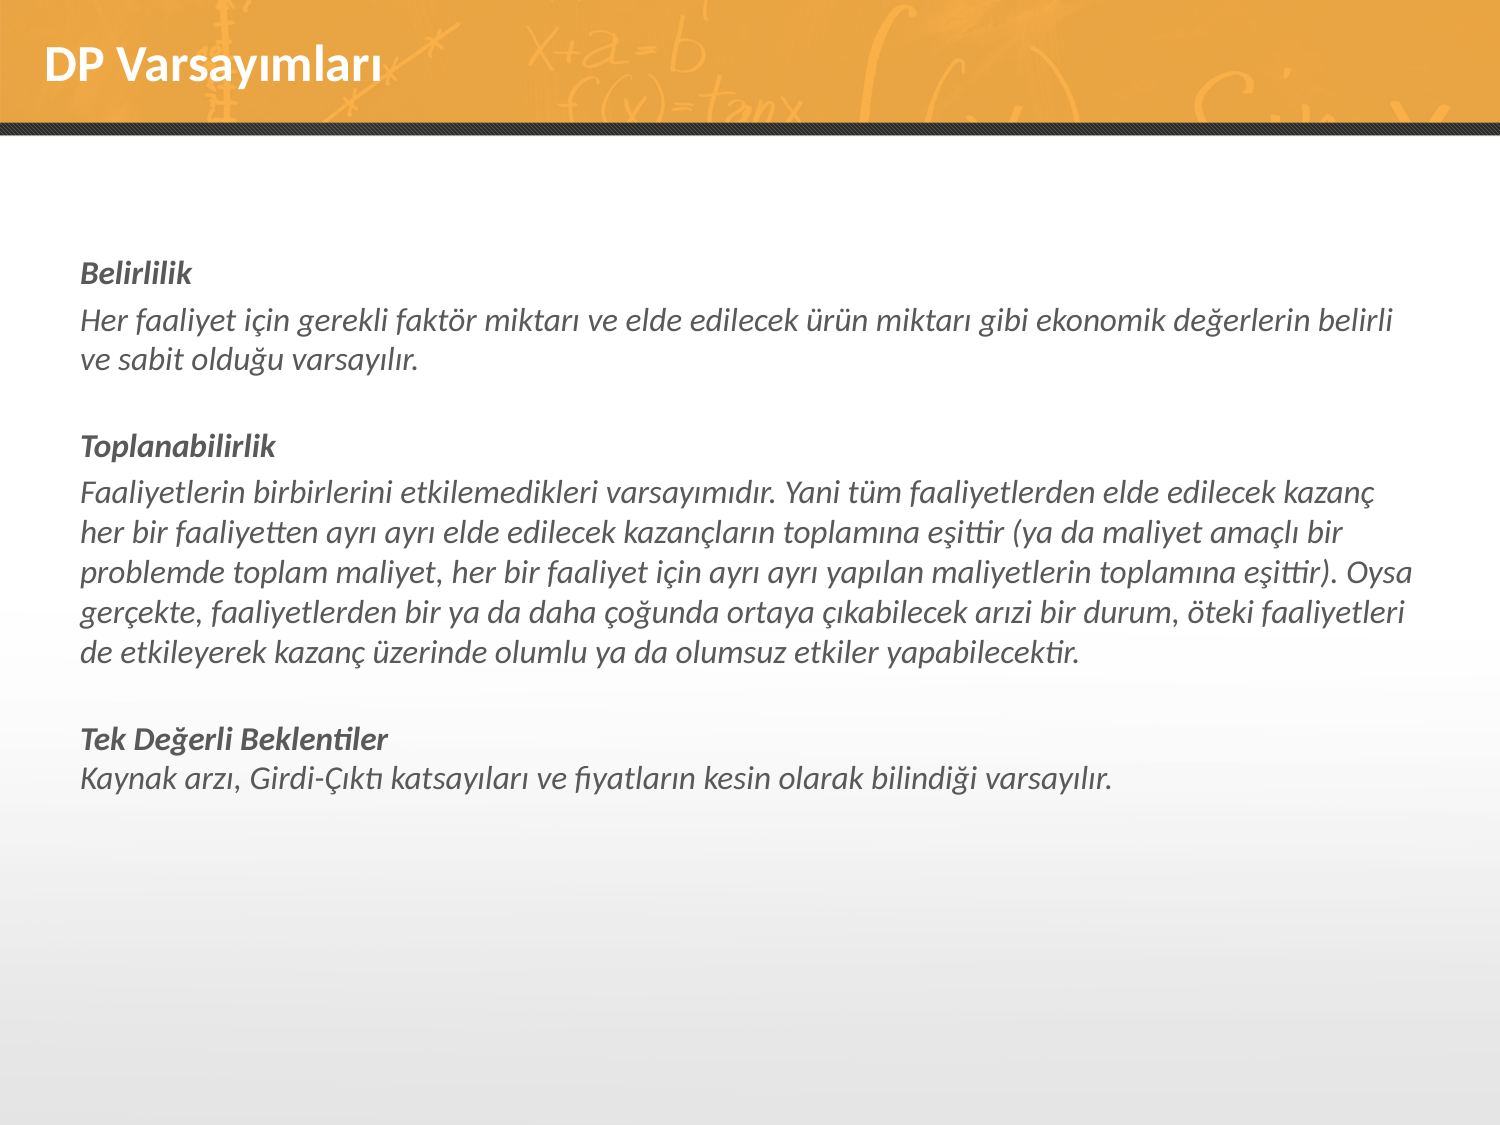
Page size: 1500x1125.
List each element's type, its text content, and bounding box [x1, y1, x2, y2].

list Belirlilik Her faaliyet için gerekli faktör miktarı ve elde edilecek ürün miktarı gibi ekonomik değerlerin belirli ve sabit olduğu varsayılır. Toplanabilirlik Faaliyetlerin birbirlerini etkilemedikleri varsayımıdır. Yani tüm faaliyetlerden elde edilecek kazanç her bir faaliyetten ayrı ayrı elde edilecek kazançların toplamına eşittir (ya da maliyet amaçlı bir problemde toplam maliyet, her bir faaliyet için ayrı ayrı yapılan maliyetlerin toplamına eşittir). Oysa gerçekte, faaliyetlerden bir ya da daha çoğunda ortaya çıkabilecek arızi bir durum, öteki faaliyetleri de etkileyerek kazanç üzerinde olumlu ya da olumsuz etkiler yapabilecektir. Tek Değerli Beklentiler Kaynak arzı, Girdi-Çıktı katsayıları ve fiyatların kesin olarak bilindiği varsayılır. [64, 243, 1444, 1045]
picture [0, 0, 1500, 1125]
title DP Varsayımları [29, 0, 1287, 126]
